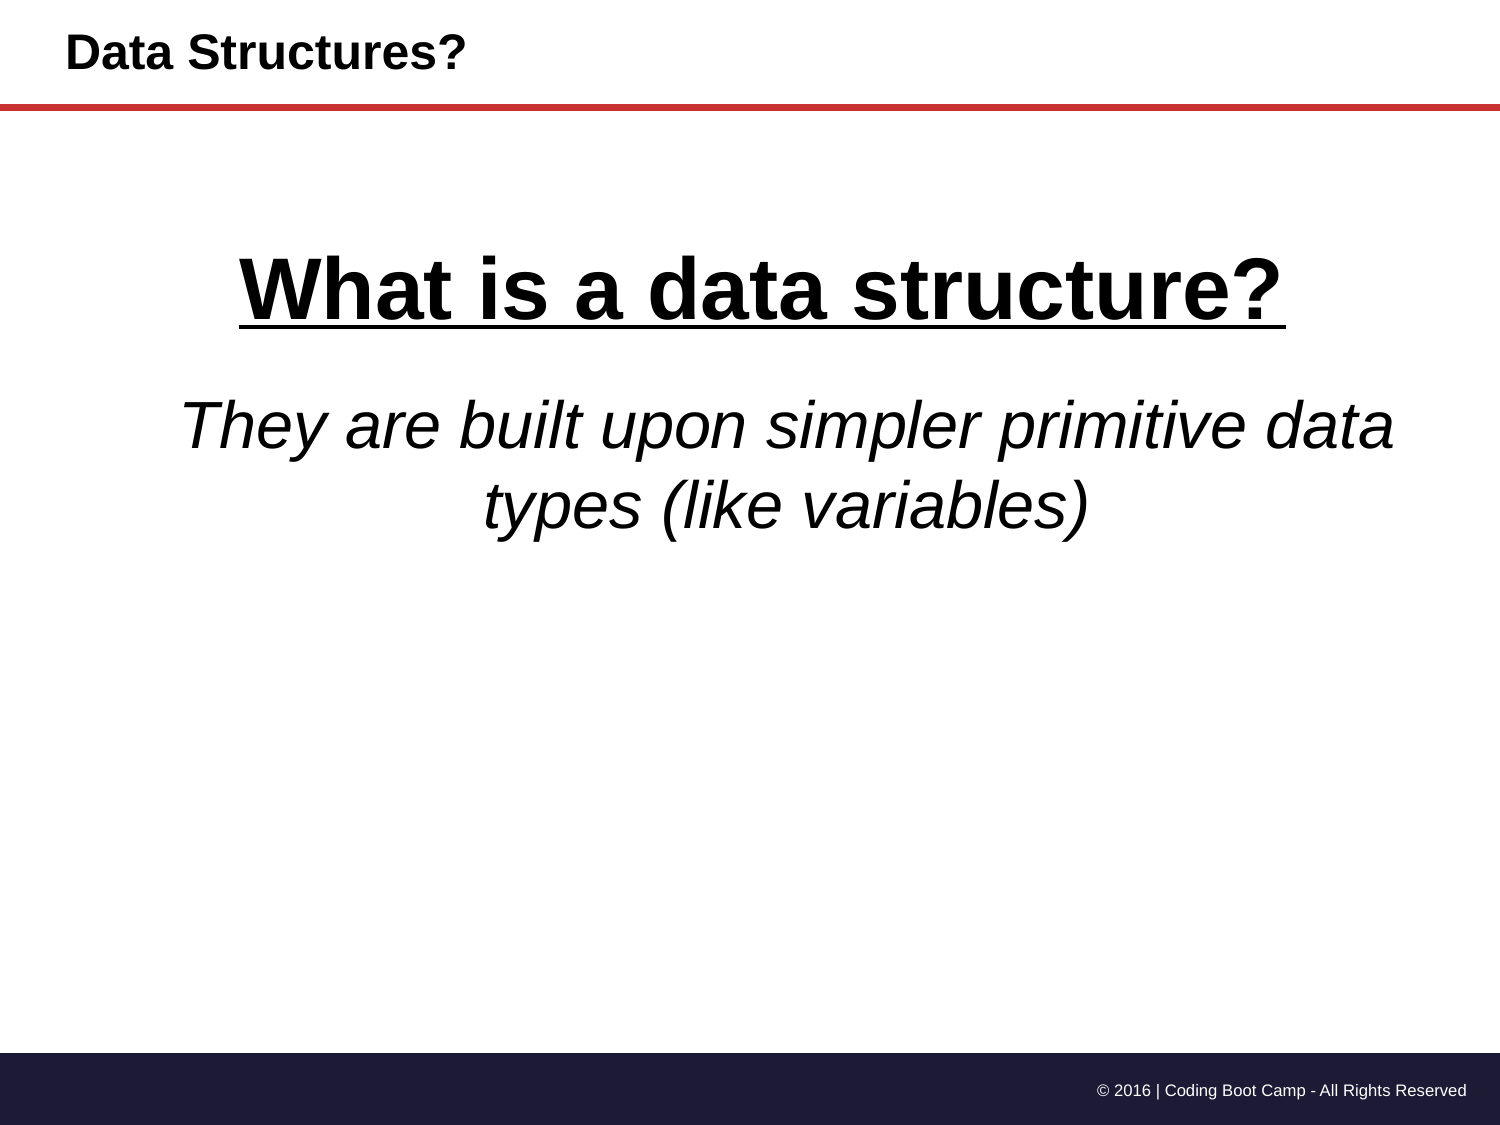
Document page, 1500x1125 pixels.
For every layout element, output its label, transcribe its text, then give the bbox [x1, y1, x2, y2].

text_box They are built upon simpler primitive data types (like variables) [74, 374, 1500, 550]
text_box What is a data structure? [49, 224, 1475, 345]
title Data Structures? [50, 0, 1425, 108]
